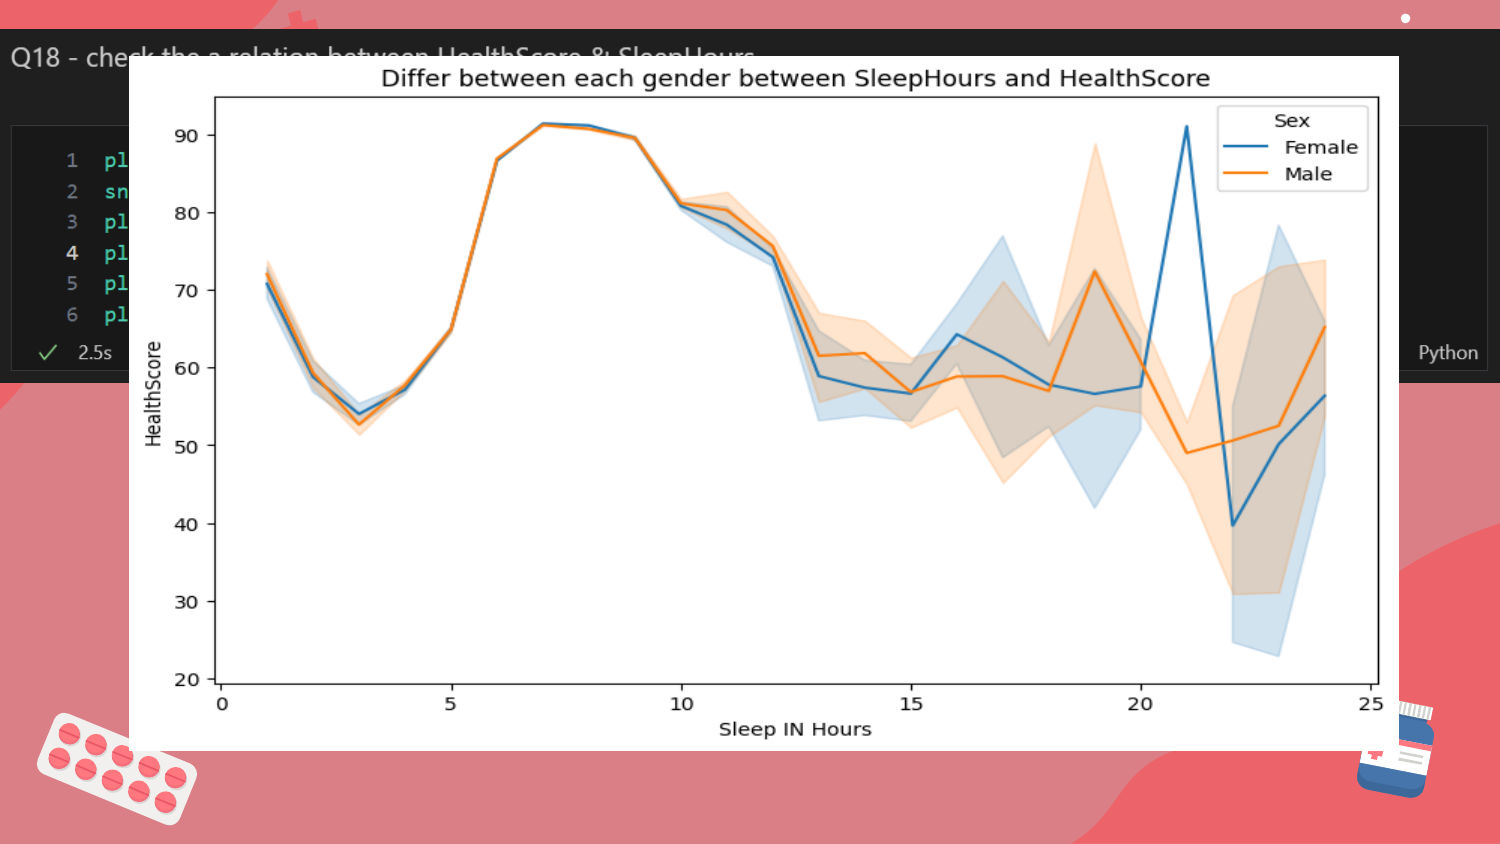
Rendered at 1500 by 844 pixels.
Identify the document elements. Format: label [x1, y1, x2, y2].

picture [0, 29, 1500, 752]
